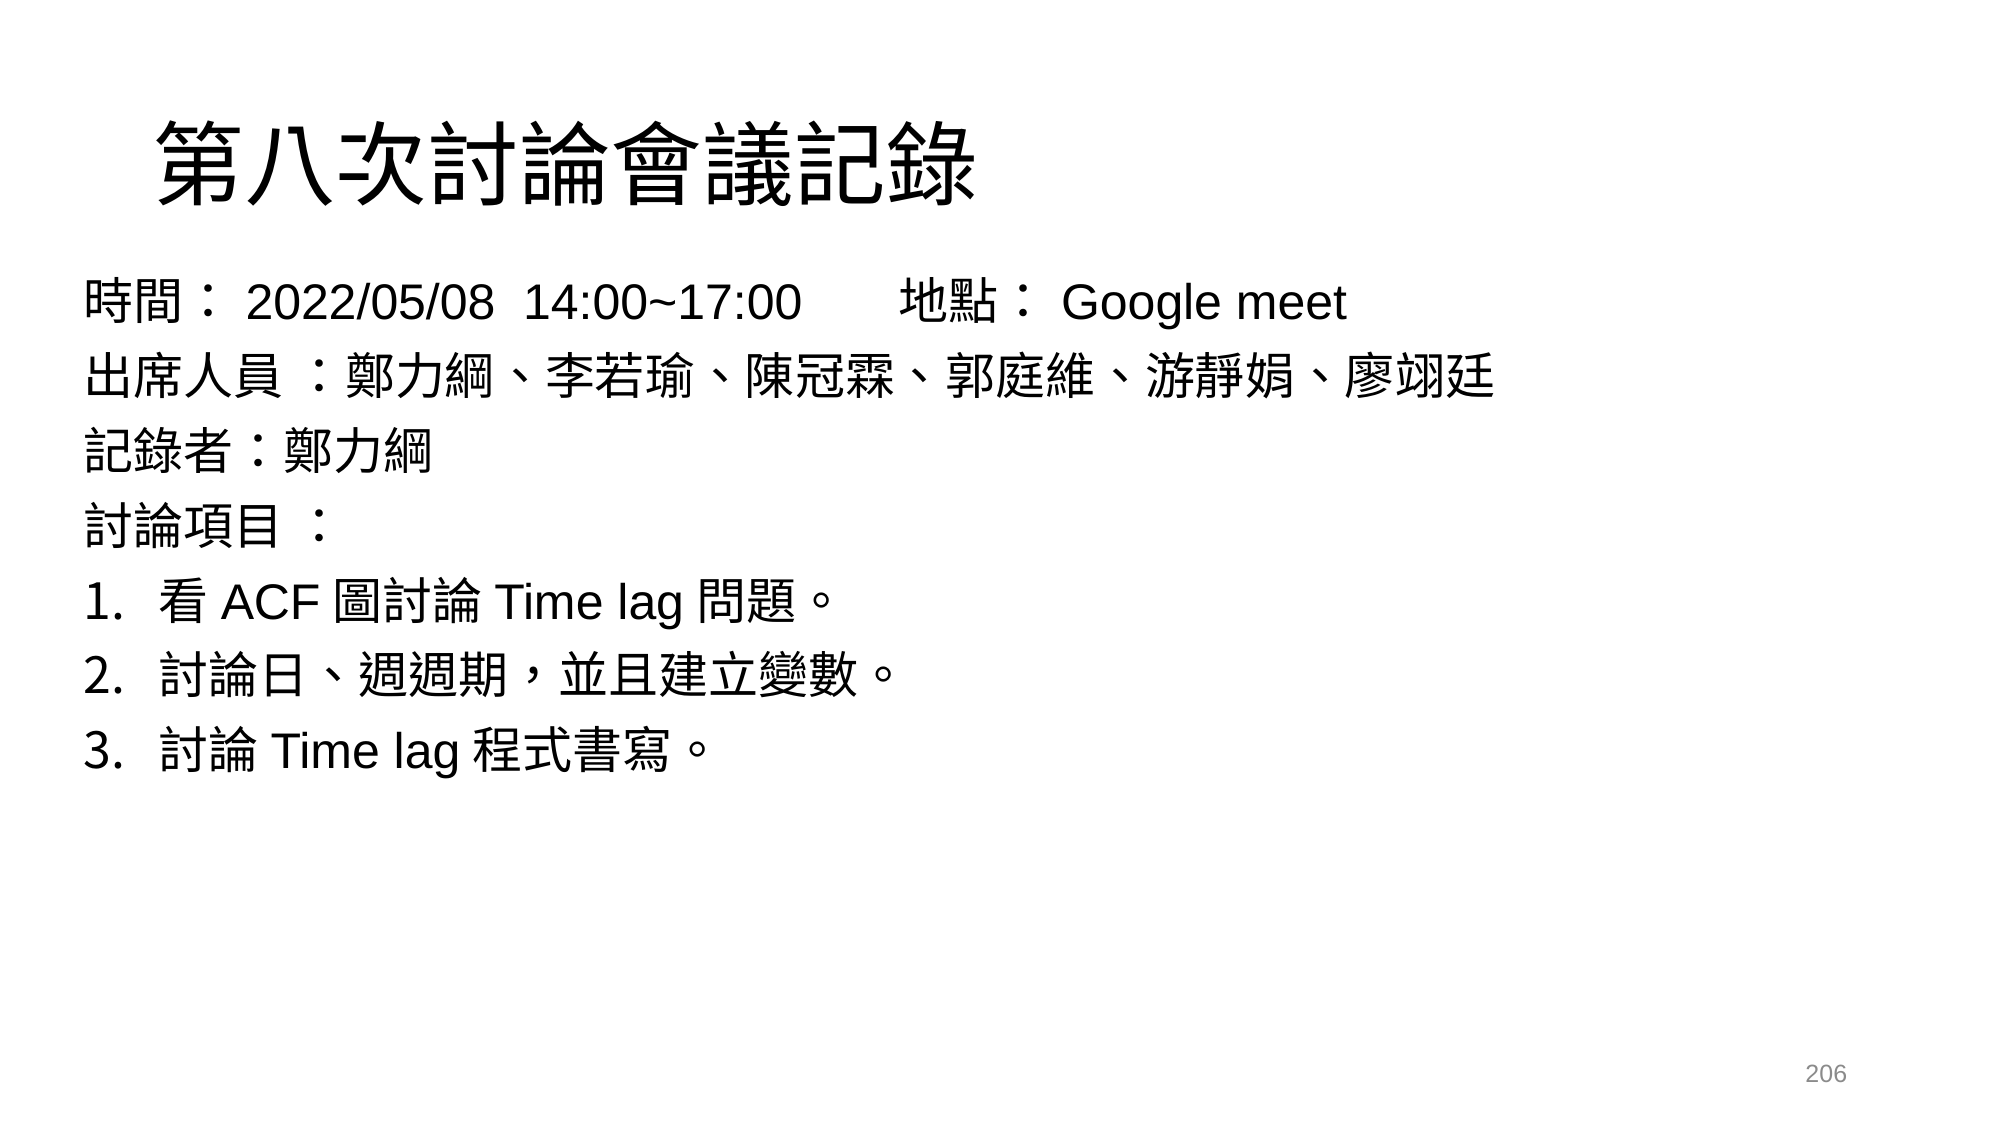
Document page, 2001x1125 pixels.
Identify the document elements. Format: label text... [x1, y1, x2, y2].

title 第八次討論會議記錄 [137, 59, 1863, 269]
slide_number 206 [1412, 1042, 1863, 1103]
list 時間：2022/05/08 14:00~17:00 地點：Google meet 出席人員 ：鄭力綱、李若瑜、陳冠霖、郭庭維、游靜娟、廖翊廷 記錄者：鄭力綱 討論項目 ： 看ACF圖討論Time lag問題。 討論日、週週期，並且建立變數。 討論Time lag程式書寫。 [68, 269, 1932, 1035]
